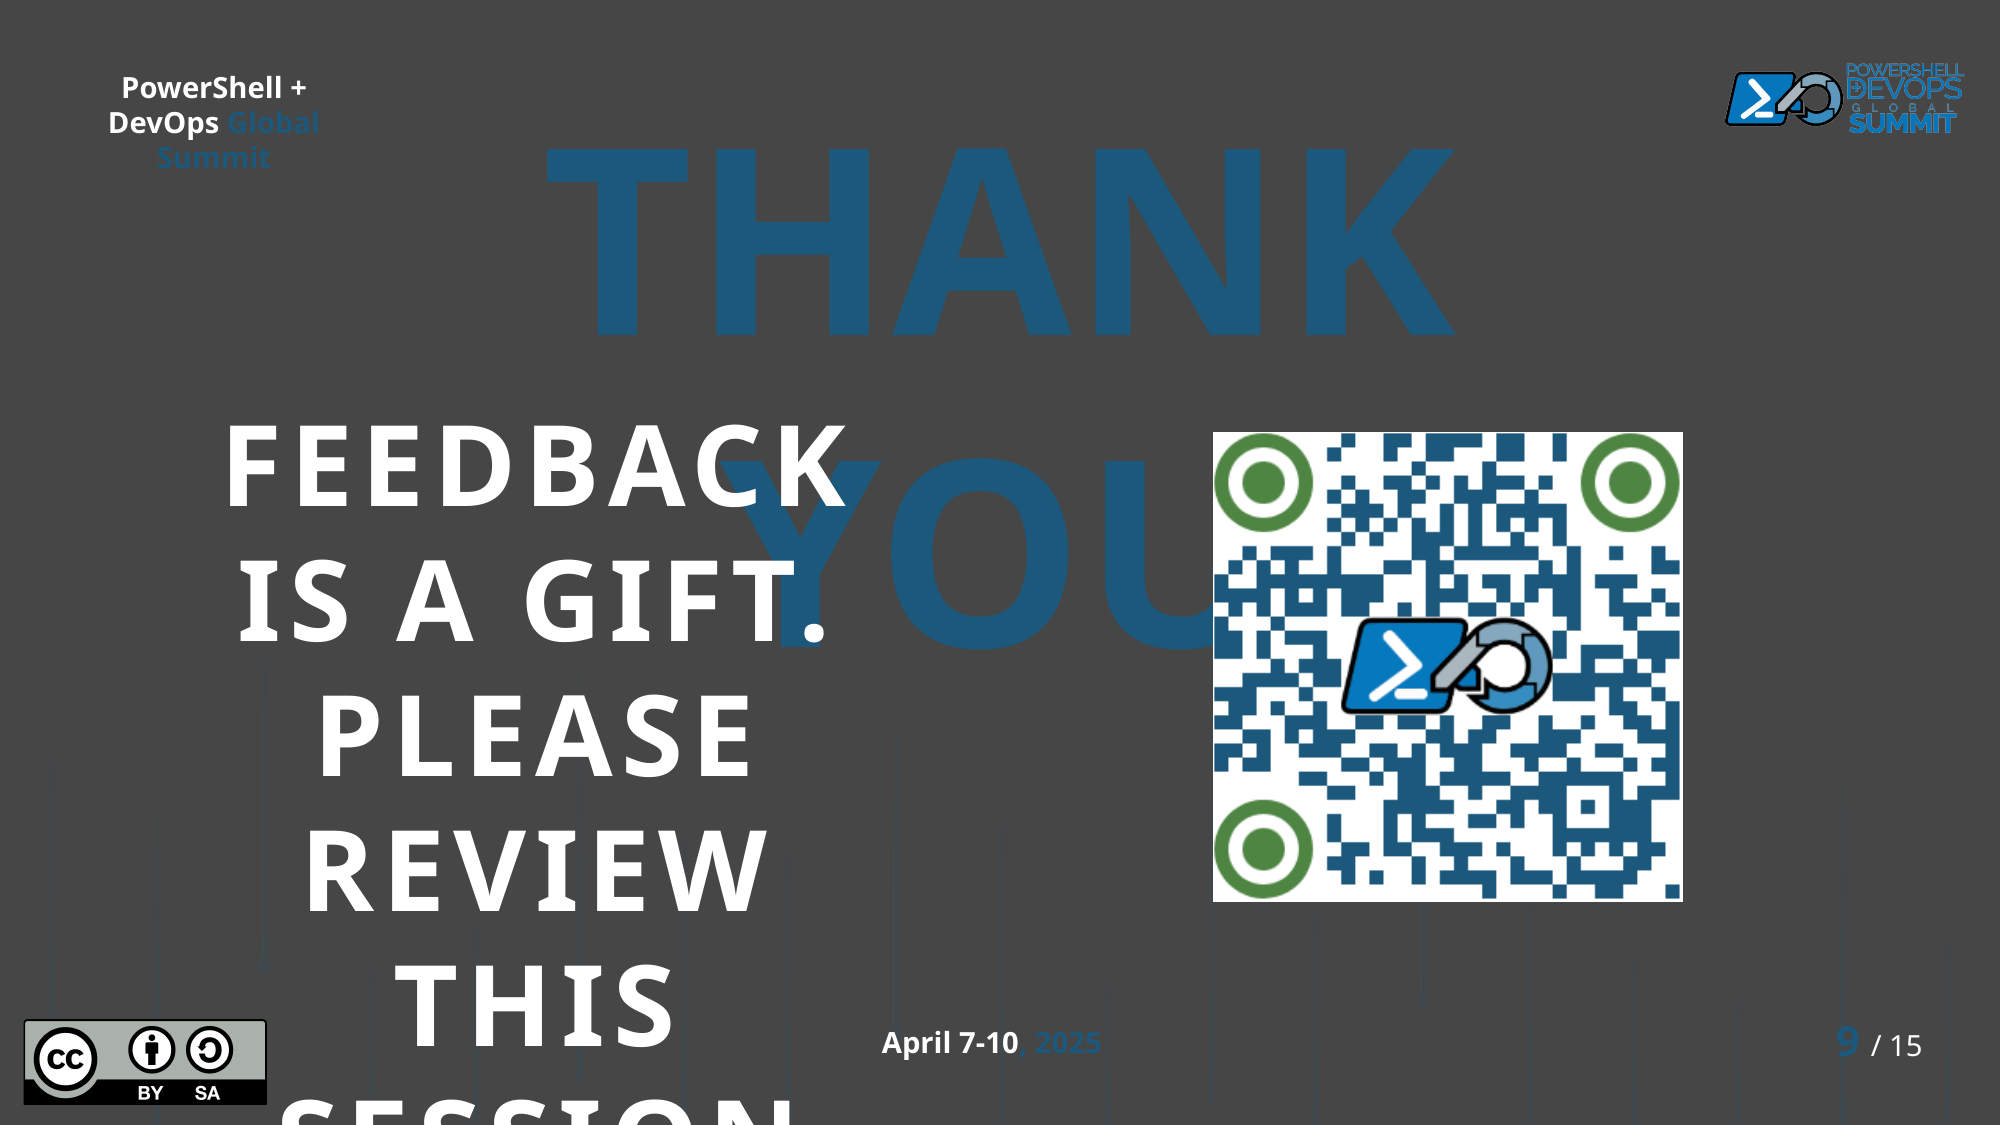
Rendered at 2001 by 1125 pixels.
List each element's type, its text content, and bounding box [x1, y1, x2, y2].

text_box Feedback is a gift. Please review this session [142, 386, 935, 1125]
picture [23, 1019, 142, 1105]
text_box THANK YOU [231, 67, 1769, 708]
picture [1213, 432, 1683, 902]
picture [1725, 61, 1965, 139]
